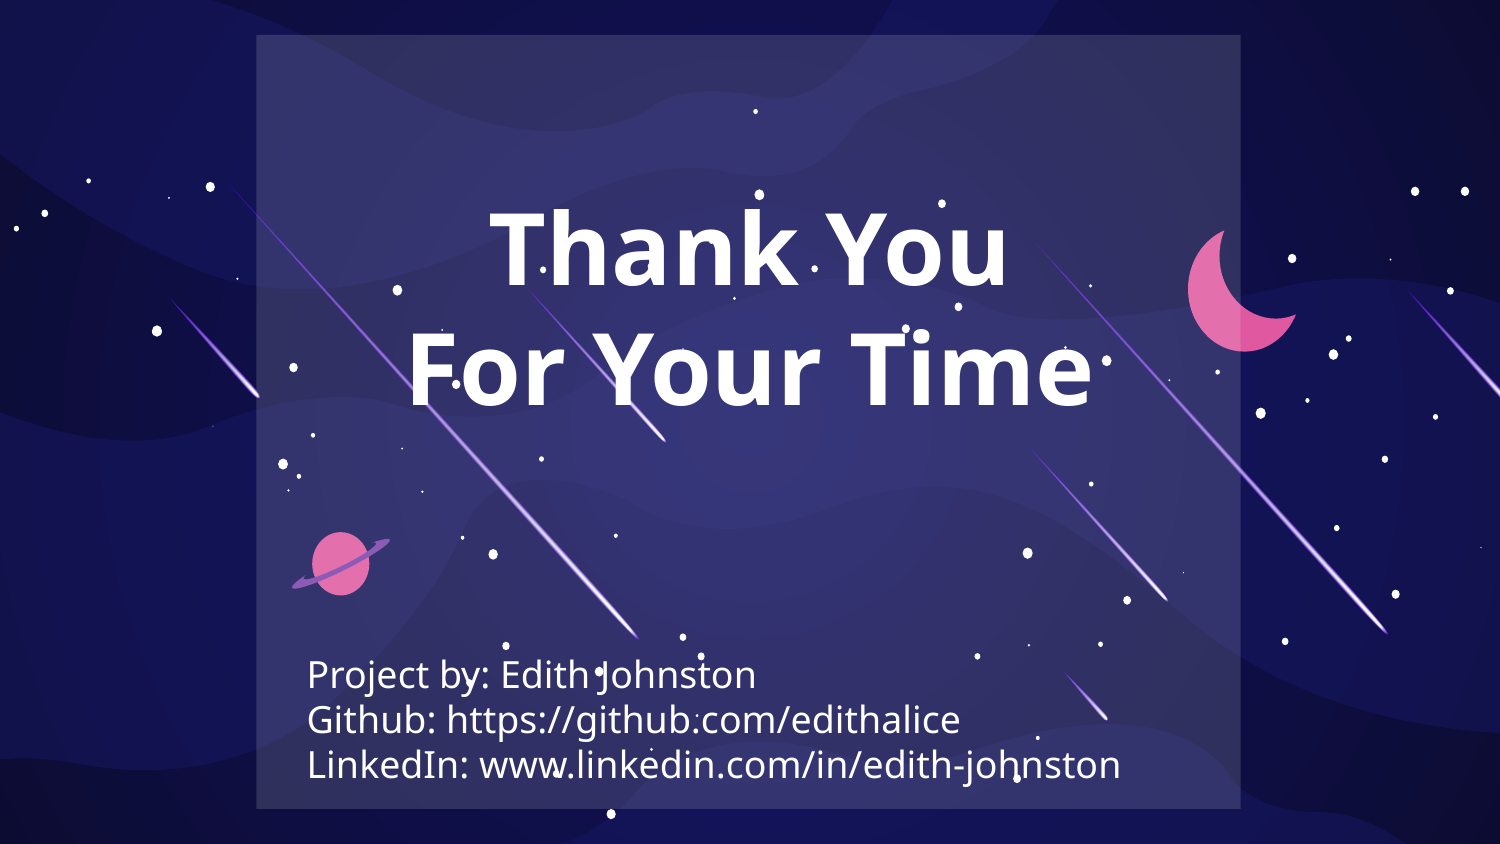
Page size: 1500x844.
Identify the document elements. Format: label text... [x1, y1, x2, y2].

title Thank You For Your Time [65, 188, 1435, 422]
text_box Project by: Edith Johnston Github: https://github.com/edithalice LinkedIn: www.linkedin.com/in/edith-johnston [291, 636, 1234, 796]
